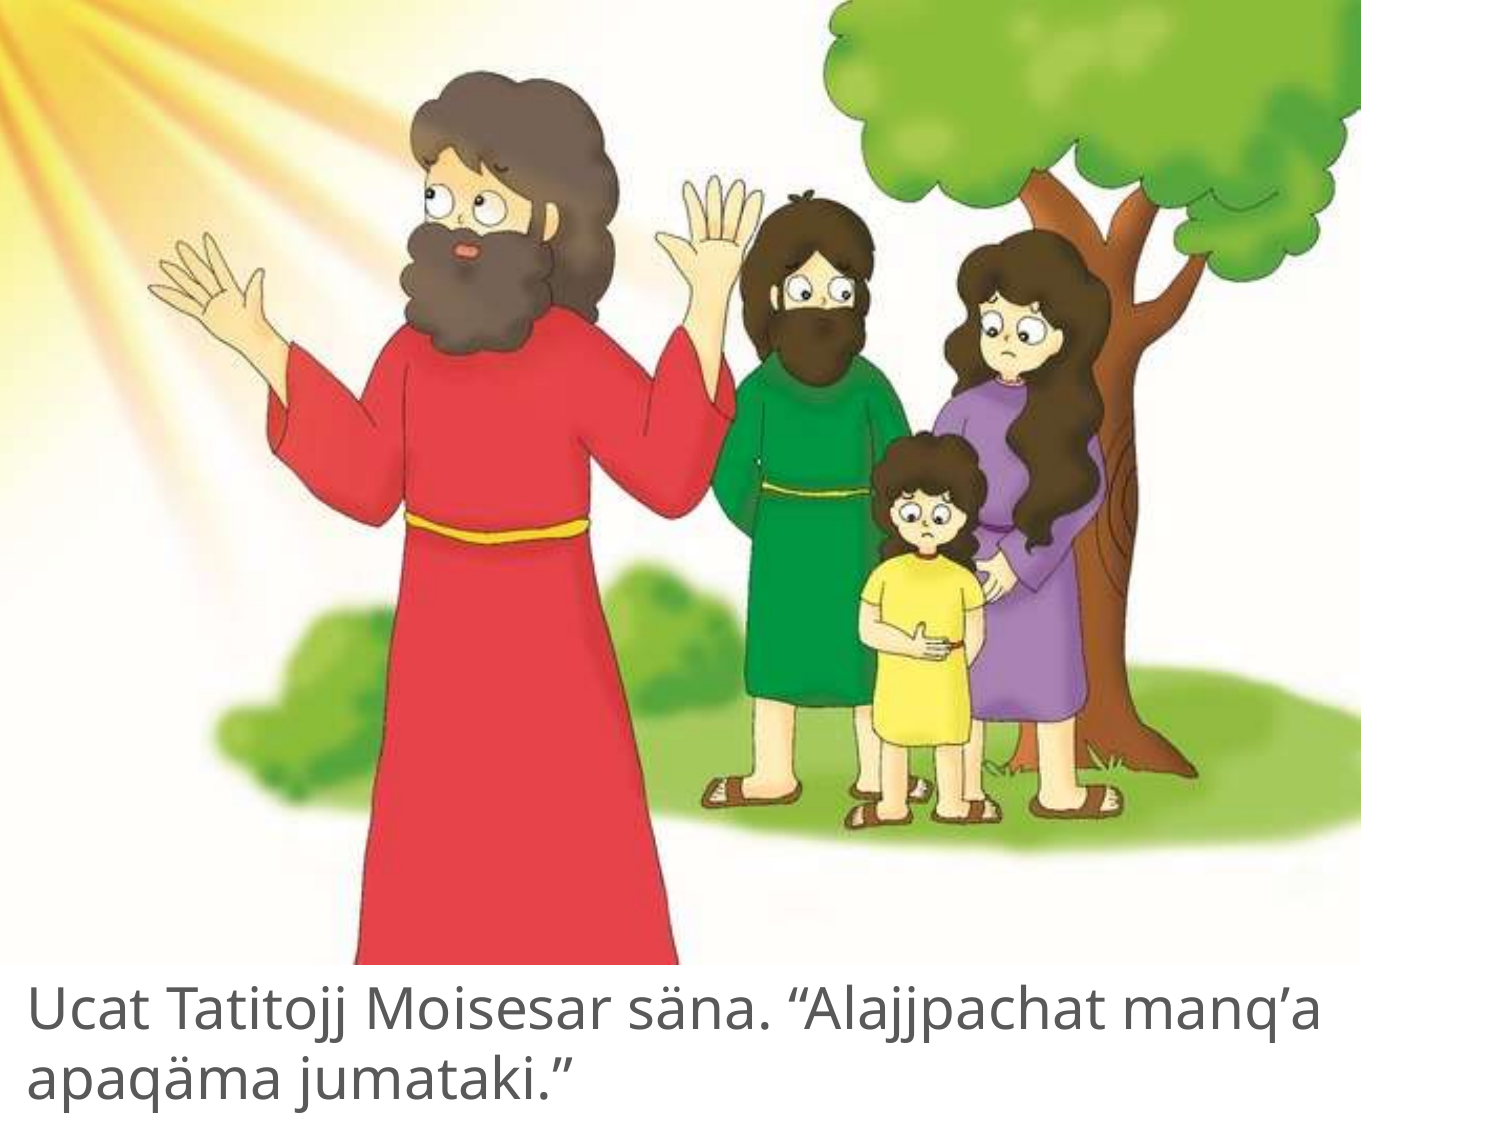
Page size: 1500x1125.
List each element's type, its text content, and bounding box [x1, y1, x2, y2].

text_box Ucat Tatitojj Moisesar säna. “Alajjpachat manqʼa apaqäma jumataki.” [11, 964, 1483, 1119]
picture [0, 0, 1362, 965]
